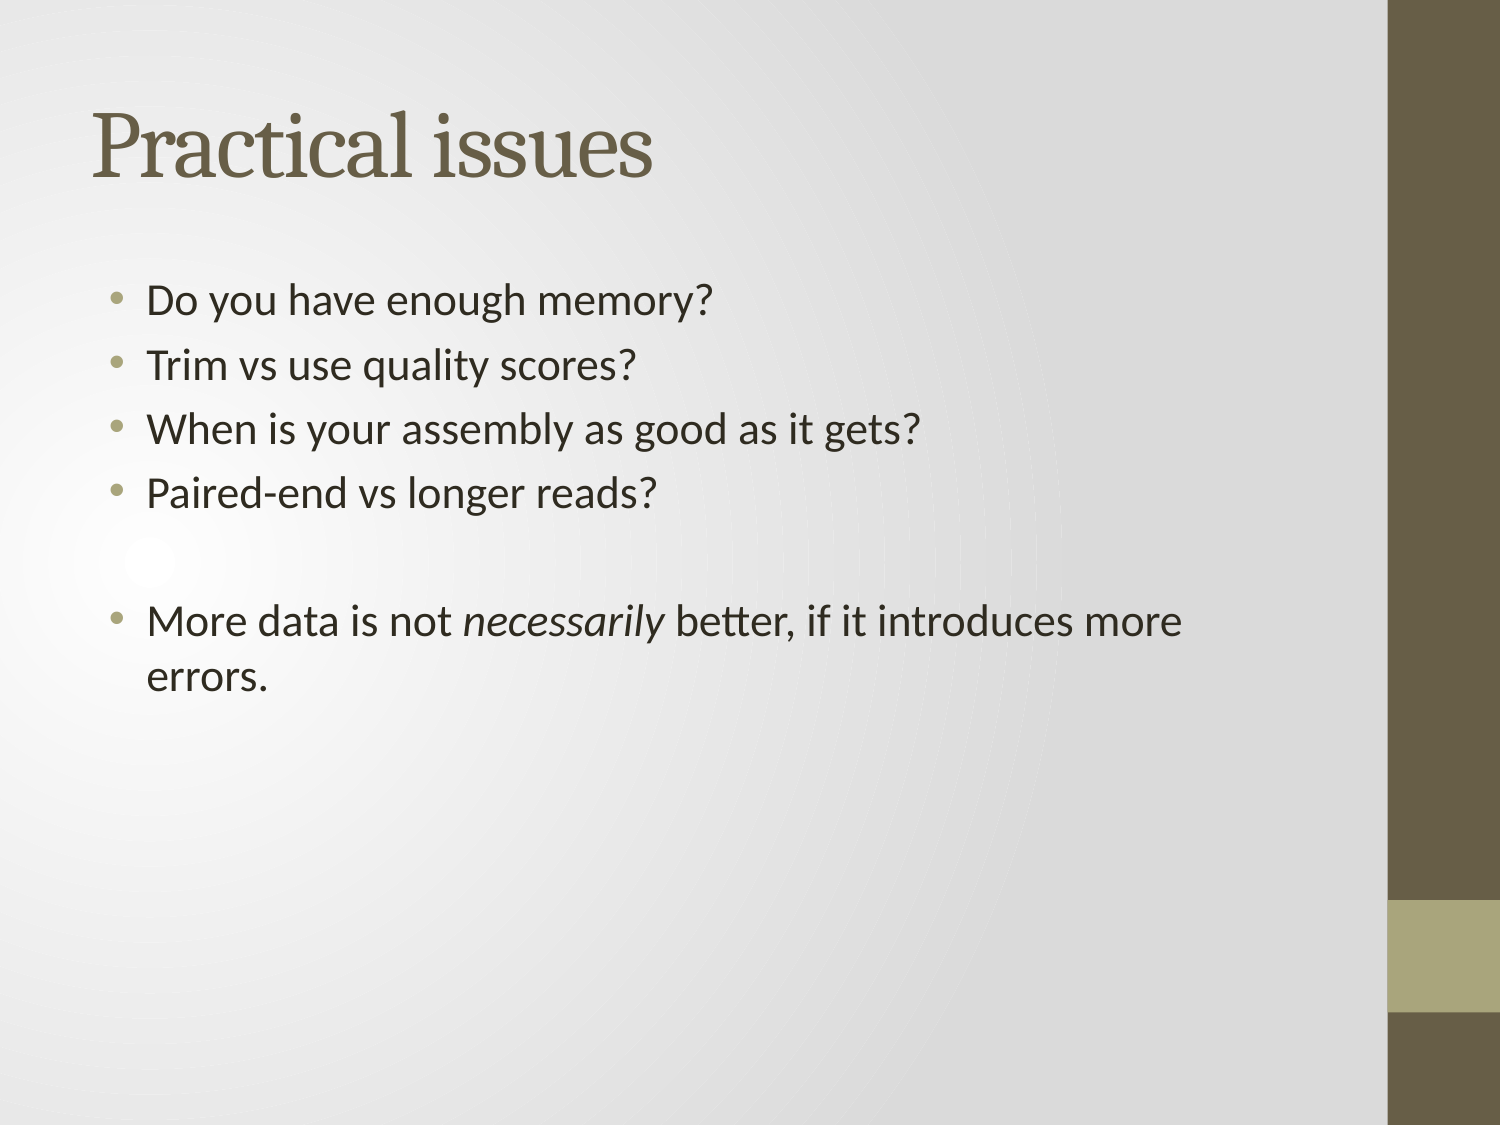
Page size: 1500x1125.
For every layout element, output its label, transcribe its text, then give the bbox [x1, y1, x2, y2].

title Practical issues [75, 45, 1325, 233]
list Do you have enough memory? Trim vs use quality scores? When is your assembly as good as it gets? Paired-end vs longer reads? More data is not necessarily better, if it introduces more errors. [75, 262, 1325, 1050]
